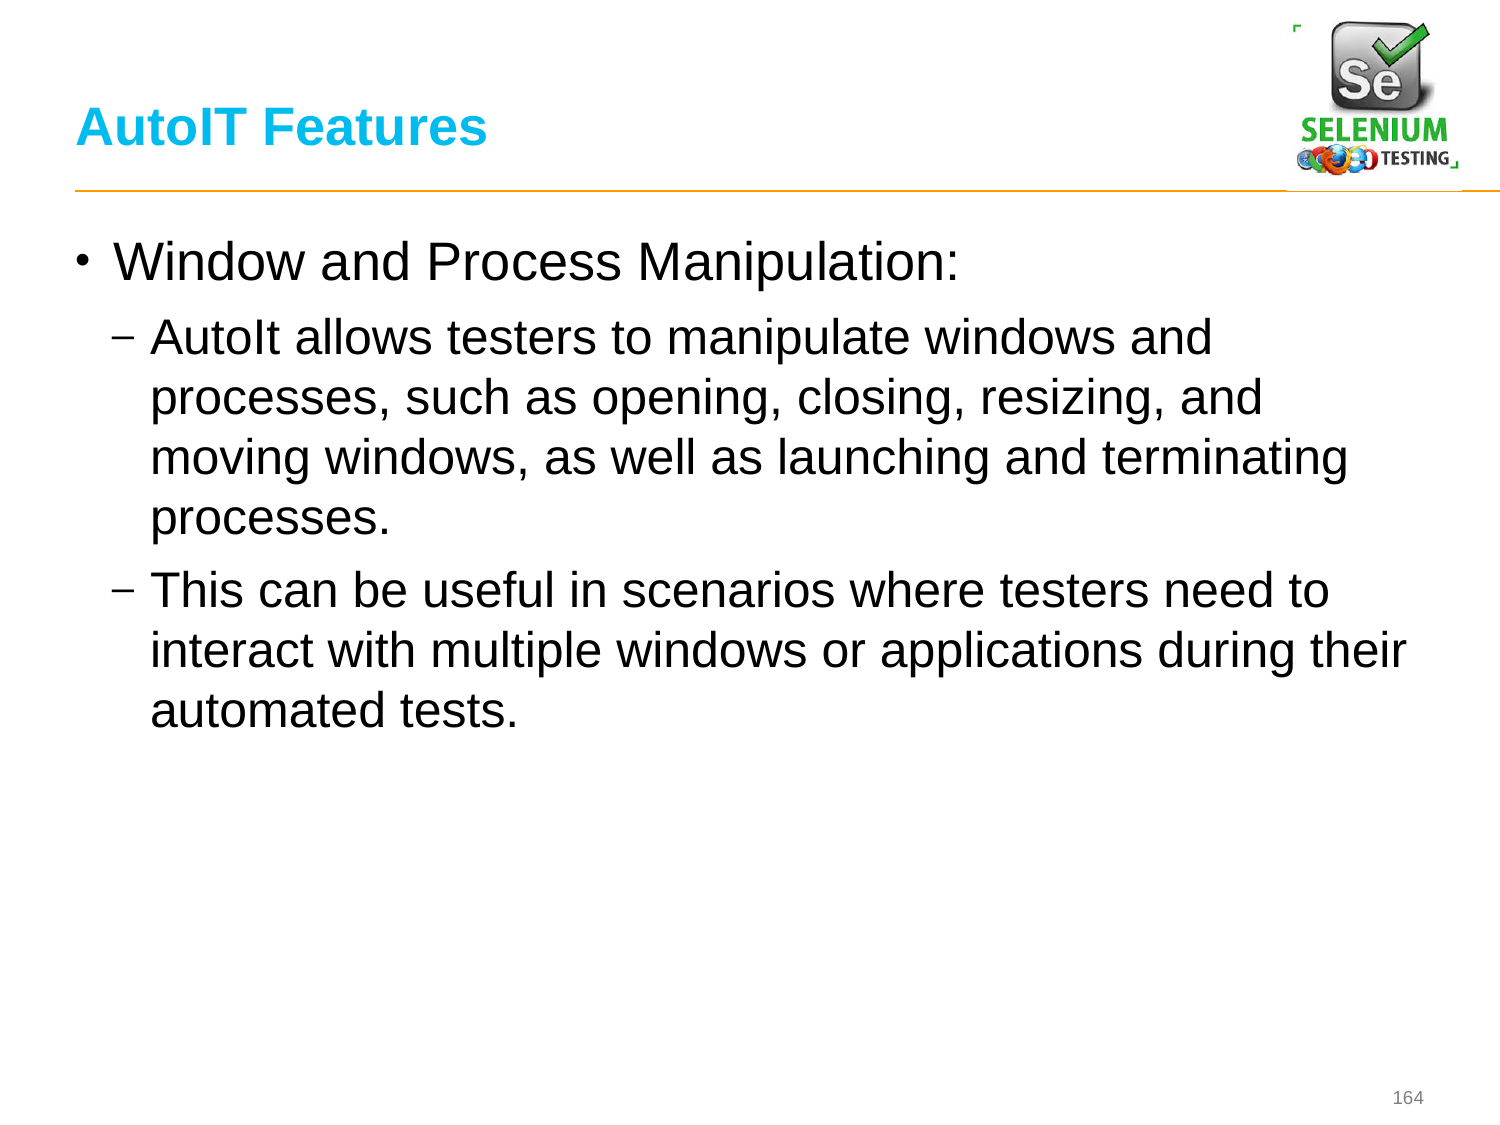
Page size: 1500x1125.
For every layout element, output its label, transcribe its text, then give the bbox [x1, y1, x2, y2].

list Window and Process Manipulation: AutoIt allows testers to manipulate windows and processes, such as opening, closing, resizing, and moving windows, as well as launching and terminating processes. This can be useful in scenarios where testers need to interact with multiple windows or applications during their automated tests. [75, 226, 1425, 1018]
picture [1287, 16, 1462, 191]
title AutoIT Features [75, 27, 1422, 157]
